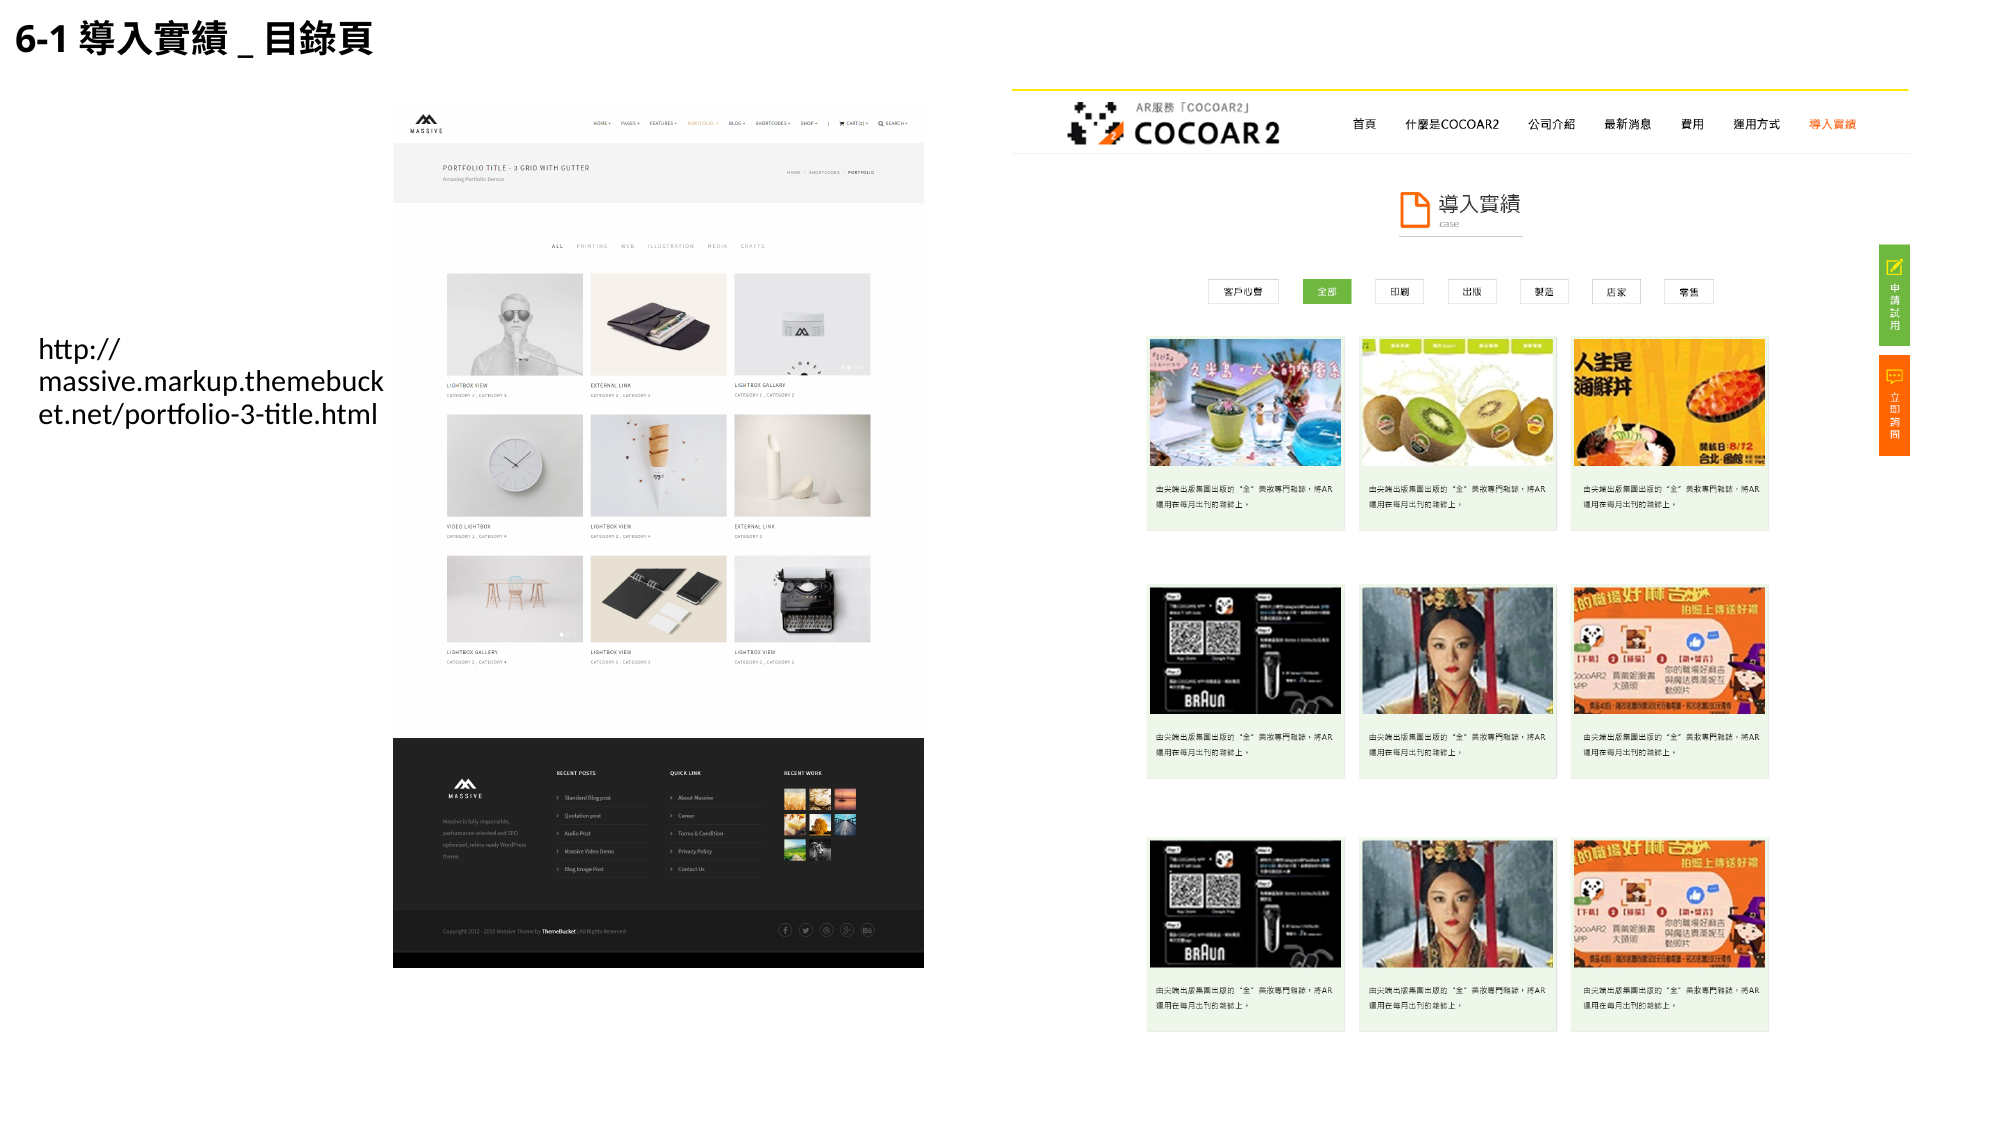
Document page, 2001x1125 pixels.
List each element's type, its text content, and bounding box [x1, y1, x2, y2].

picture [393, 104, 924, 968]
picture [1012, 89, 1910, 1125]
title 6-1導入實績_目錄頁 [0, 0, 1768, 105]
text_box http://massive.markup.themebucket.net/portfolio-3-title.html [23, 325, 393, 461]
